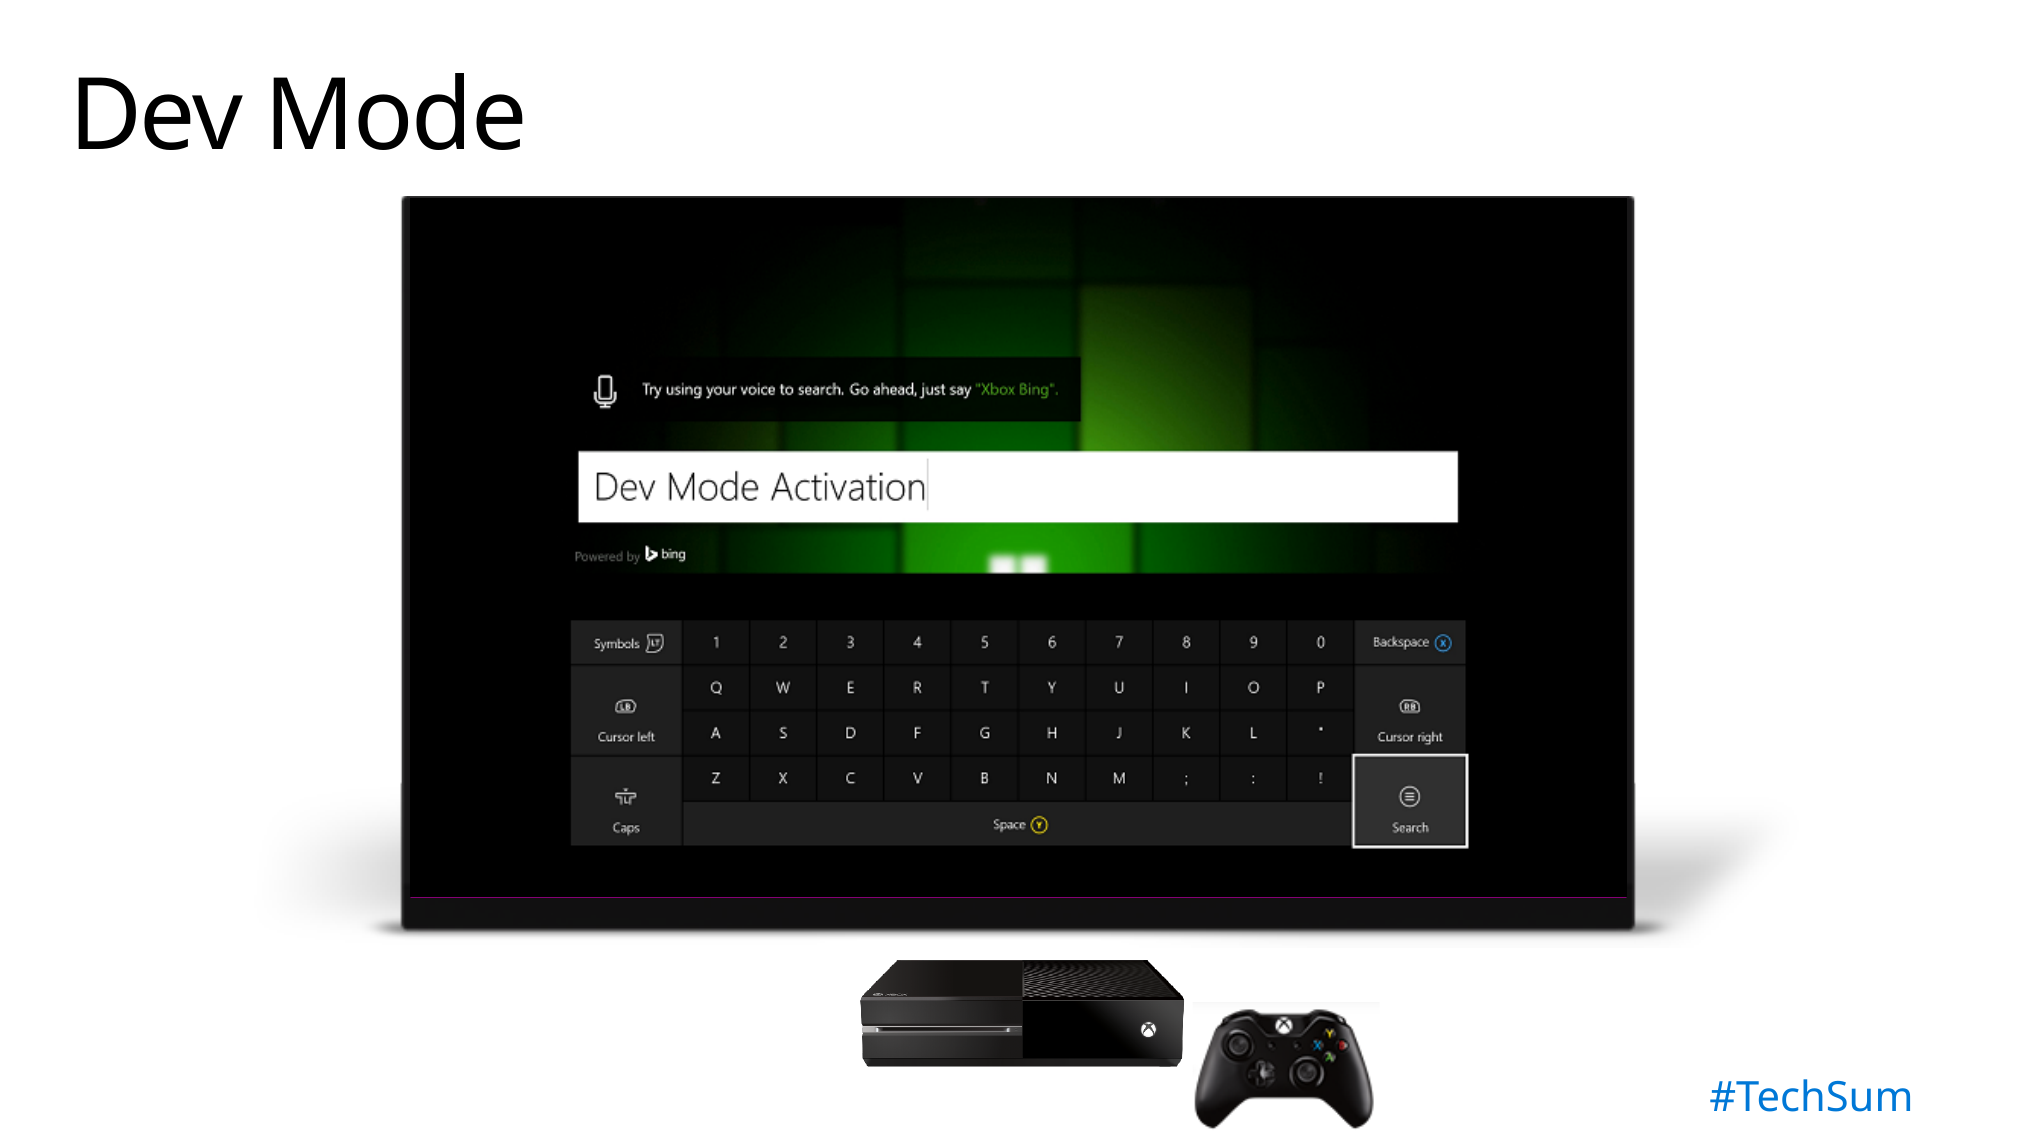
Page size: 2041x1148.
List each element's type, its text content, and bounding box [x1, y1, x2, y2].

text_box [206, 196, 1834, 948]
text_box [852, 955, 1380, 1142]
title Dev Mode [45, 48, 1996, 199]
picture [410, 198, 1627, 897]
